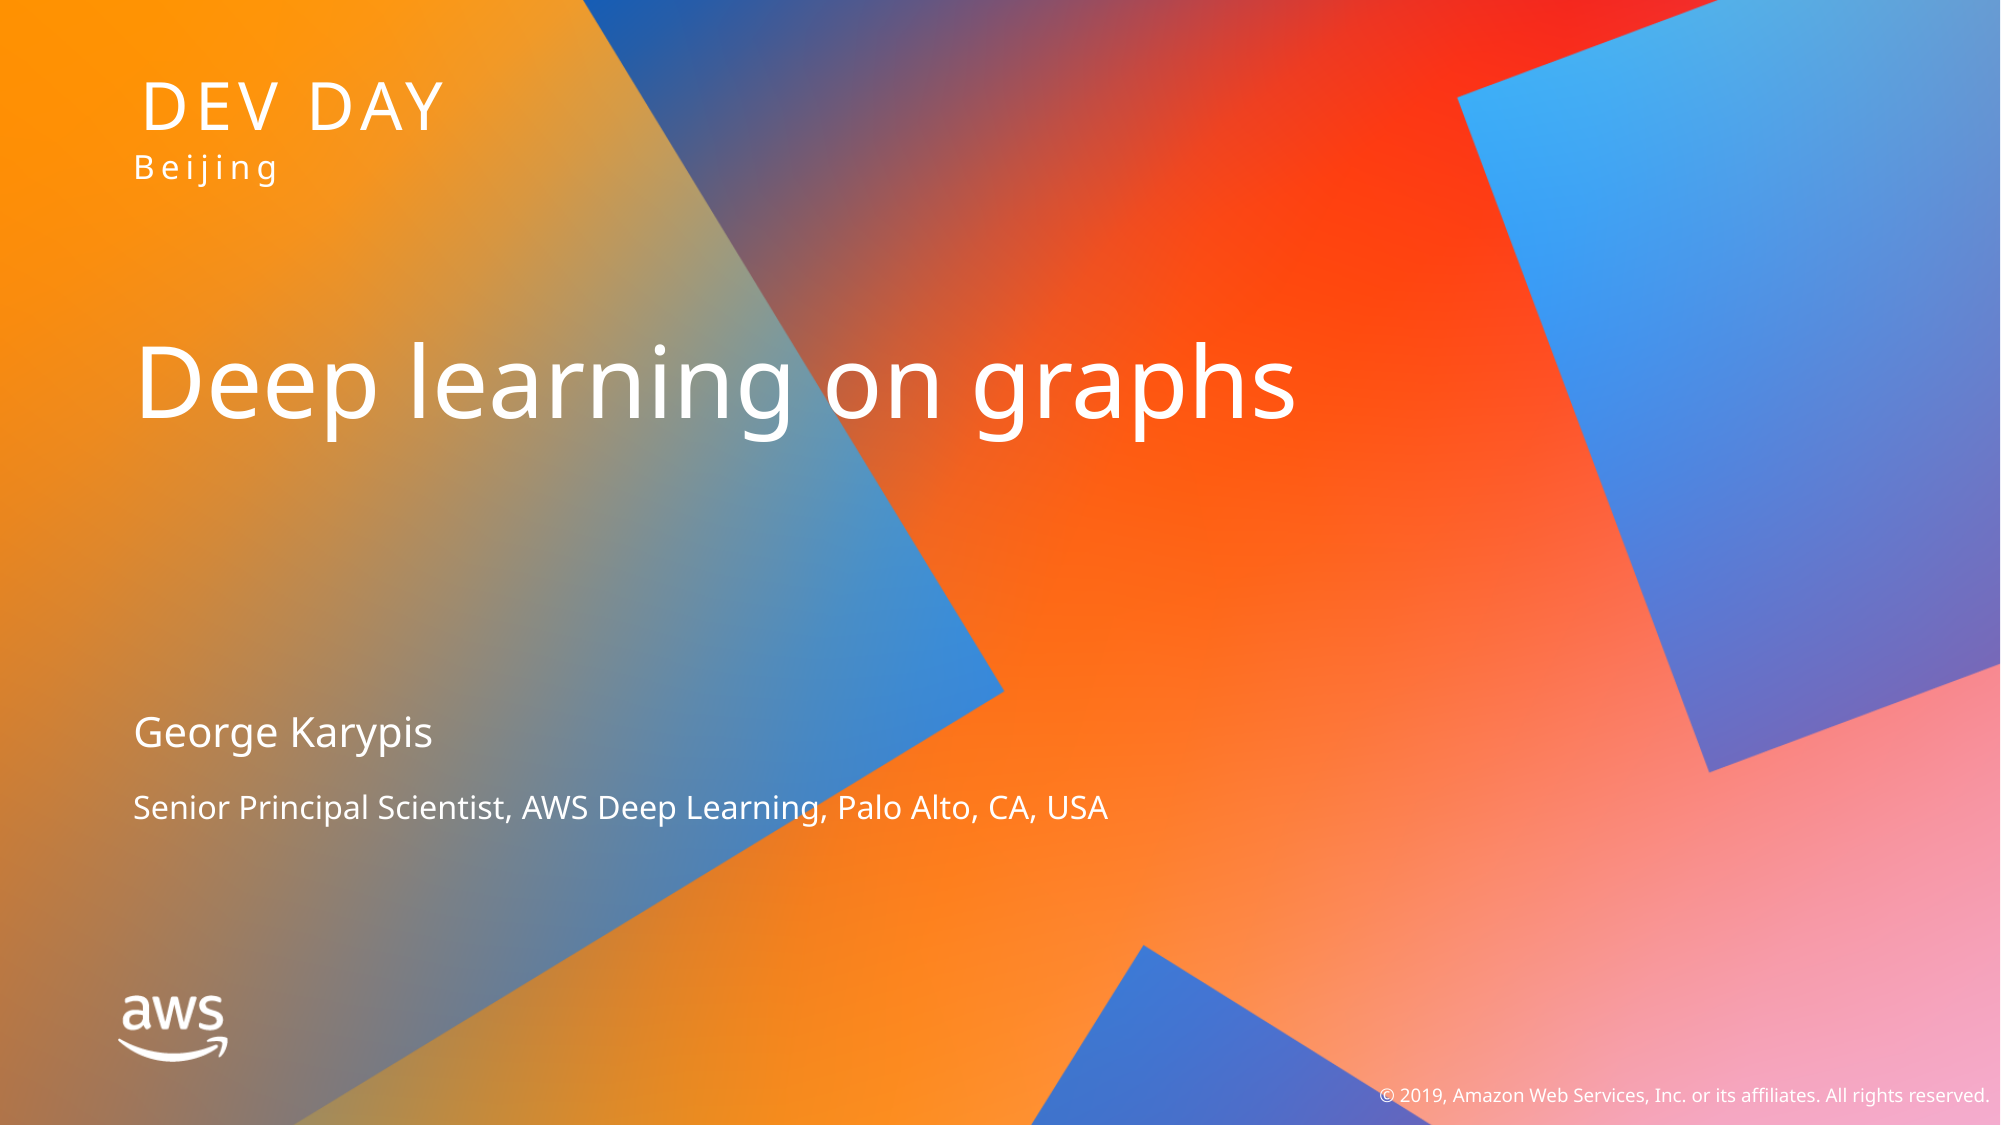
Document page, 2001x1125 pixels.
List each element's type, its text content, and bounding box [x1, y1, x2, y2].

list Senior Principal Scientist, AWS Deep Learning, Palo Alto, CA, USA [118, 783, 1272, 860]
picture [0, 0, 2001, 1125]
list George Karypis [118, 704, 579, 770]
list Beijing [118, 143, 579, 199]
list Deep learning on graphs [118, 324, 1525, 659]
